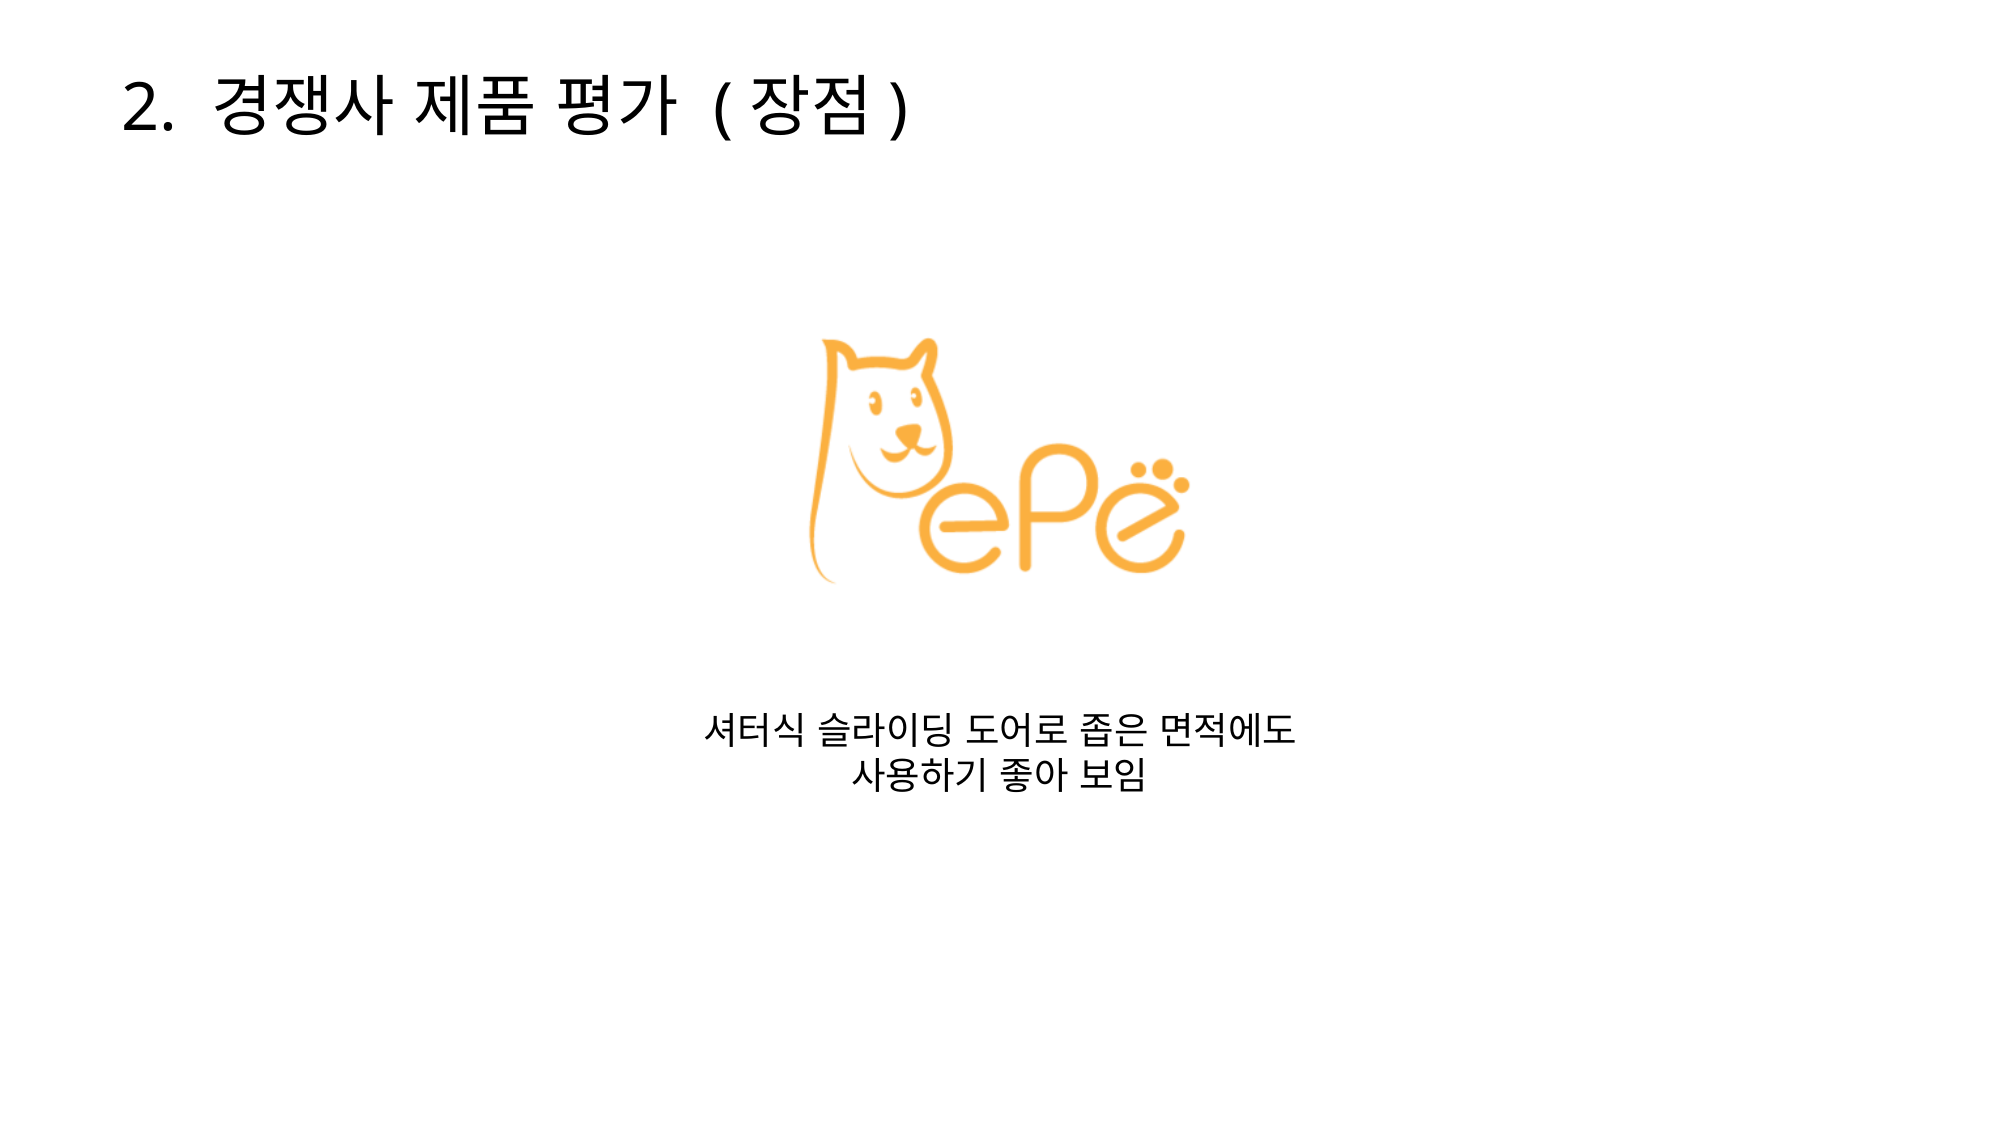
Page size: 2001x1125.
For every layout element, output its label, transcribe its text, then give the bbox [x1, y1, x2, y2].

picture [765, 294, 1234, 628]
text_box 2. 경쟁사 제품 평가 (장점) [106, 56, 924, 152]
text_box 셔터식 슬라이딩 도어로 좁은 면적에도 사용하기 좋아 보임 [658, 699, 1342, 805]
